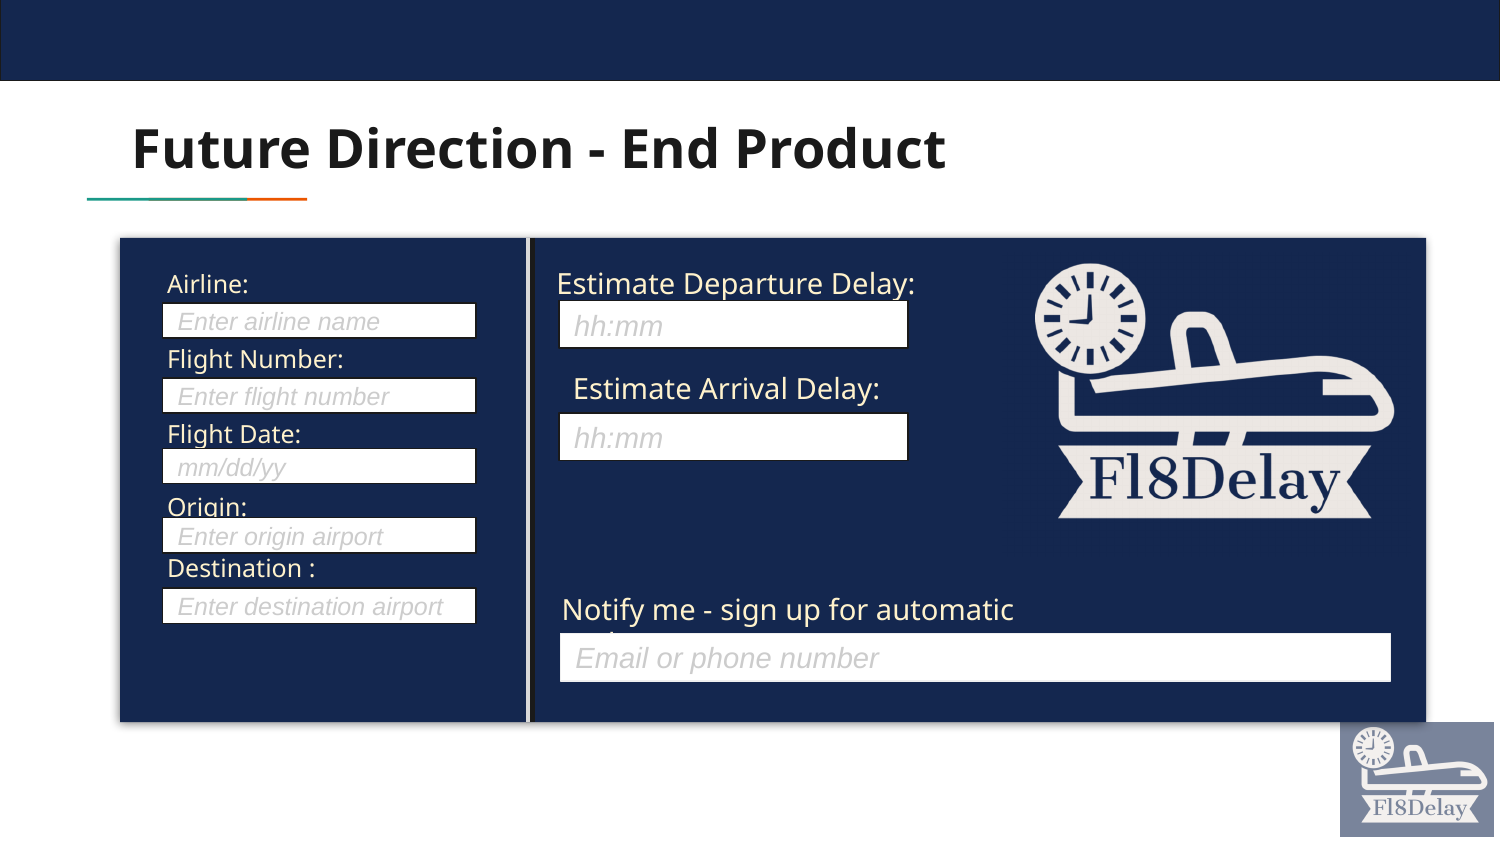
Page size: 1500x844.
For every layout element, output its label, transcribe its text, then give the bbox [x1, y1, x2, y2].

picture [1002, 252, 1412, 558]
text_box Enter destination airport [162, 588, 476, 624]
text_box Enter origin airport [162, 517, 476, 553]
text_box Email or phone number [560, 633, 1391, 681]
text_box Enter airline name [162, 302, 476, 339]
text_box Estimate Arrival Delay: [558, 355, 921, 403]
text_box Origin: [152, 476, 367, 512]
text_box Estimate Departure Delay: [541, 250, 1003, 298]
text_box Airline: *optional [152, 253, 367, 301]
text_box hh:mm [559, 300, 908, 348]
text_box Flight Number: [152, 328, 367, 364]
text_box Destination : [152, 537, 367, 585]
text_box Notify me - sign up for automatic updates: [546, 575, 1127, 623]
text_box [0, 0, 1500, 81]
picture [1340, 722, 1494, 837]
text_box [535, 237, 1427, 723]
title Future Direction - End Product [116, 99, 1378, 188]
text_box Flight Date: [152, 403, 367, 440]
text_box Enter flight number [162, 377, 476, 414]
text_box hh:mm [559, 413, 908, 461]
text_box [120, 237, 527, 723]
text_box mm/dd/yy [162, 448, 476, 484]
